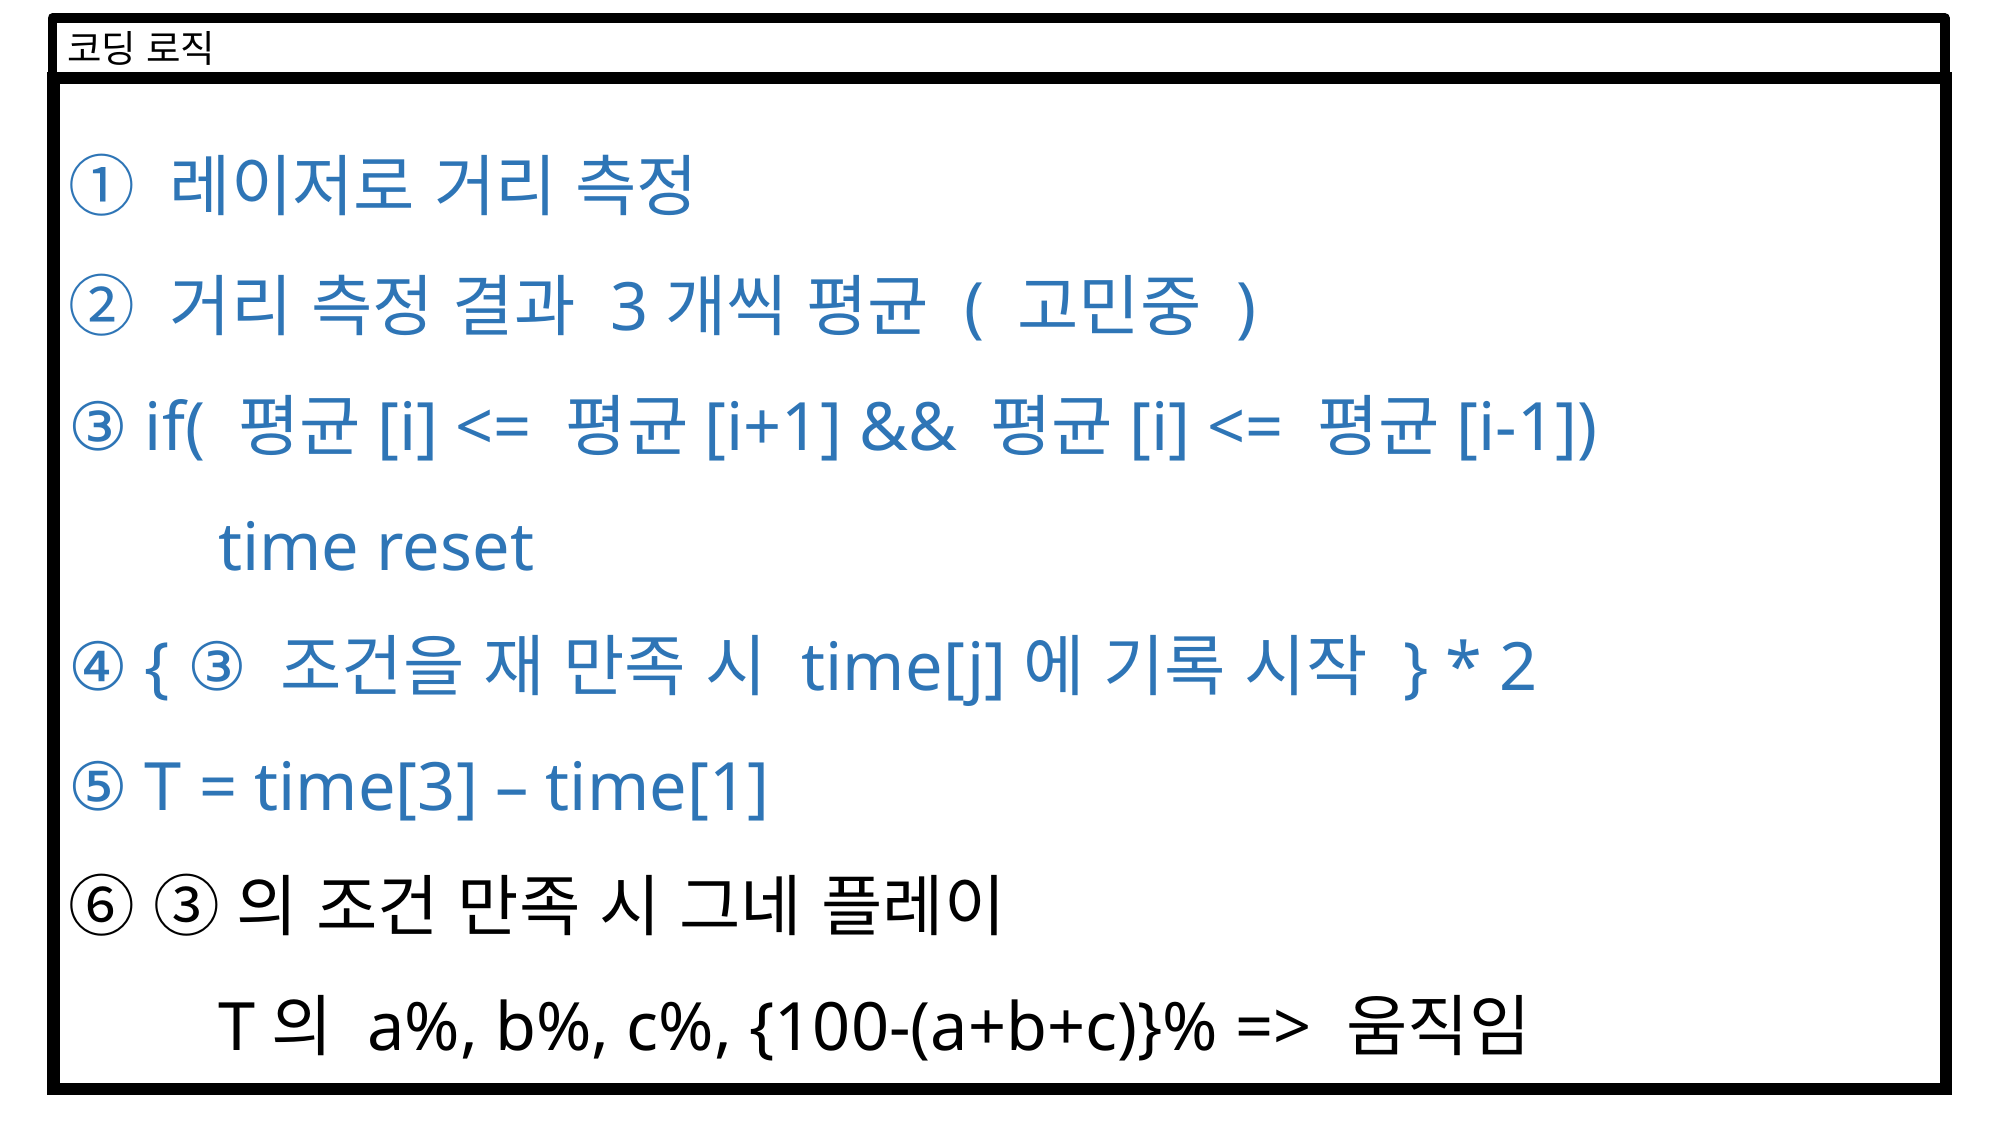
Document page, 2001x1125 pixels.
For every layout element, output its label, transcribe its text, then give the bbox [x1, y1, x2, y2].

text_box 코딩 로직 [52, 17, 1946, 78]
text_box ① 레이저로 거리 측정 ② 거리 측정 결과 3개씩 평균 ( 고민중 ) ③ if( 평균[i] <= 평균[i+1] && 평균[i] <= 평균[i-1]) time reset ④ { ③ 조건을 재 만족 시 time[j]에 기록 시작 } * 2 ⑤ T = time[3] – time[1] ⑥ ③의 조건 만족 시 그네 플레이 T의 a%, b%, c%, {100-(a+b+c)}% => 움직임 [52, 77, 1947, 1090]
